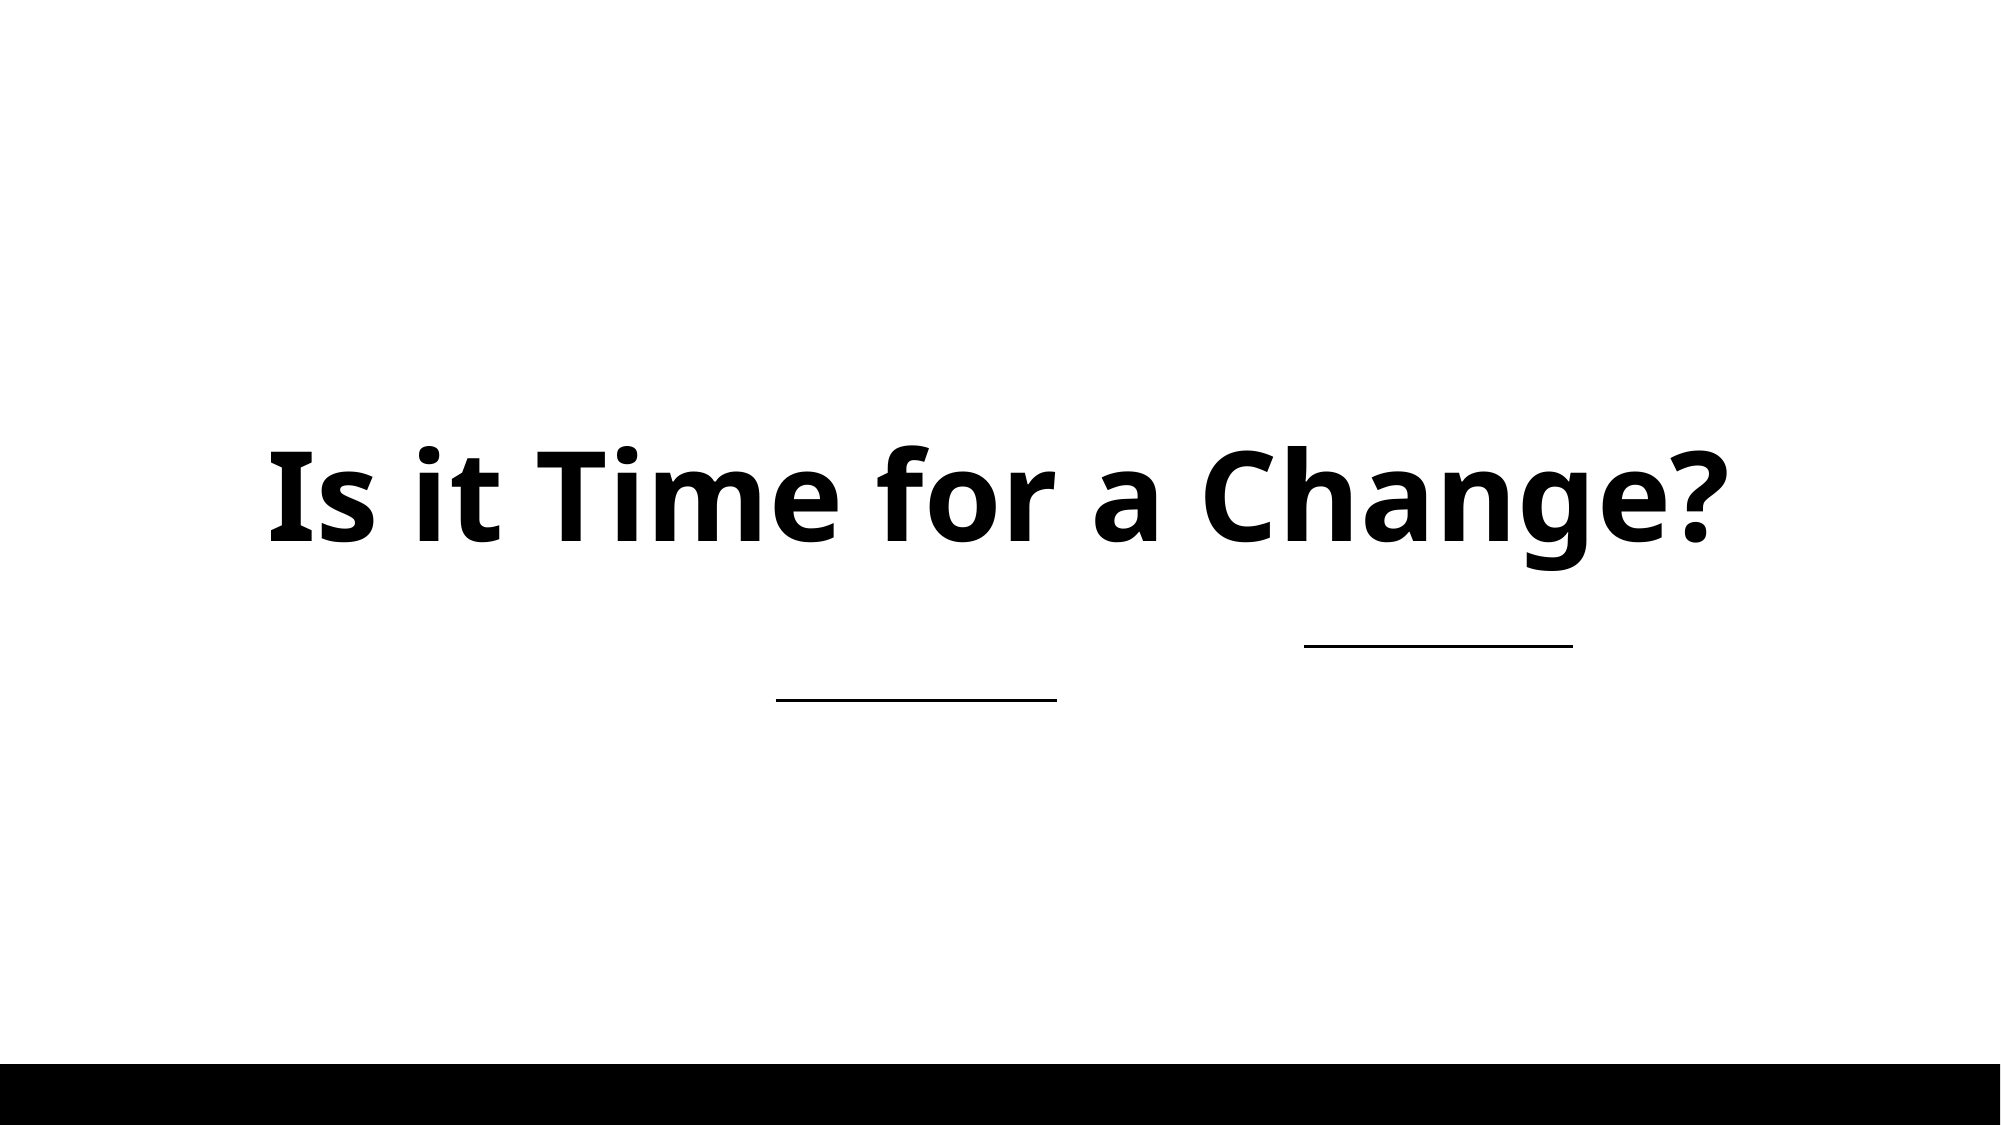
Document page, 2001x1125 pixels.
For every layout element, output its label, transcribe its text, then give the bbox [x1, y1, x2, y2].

subtitle Potential modifications to the Inshore Fisheries Trammel Net and Electrofishing Surveys [249, 590, 1750, 863]
title Is it Time for a Change? [249, 184, 1750, 576]
